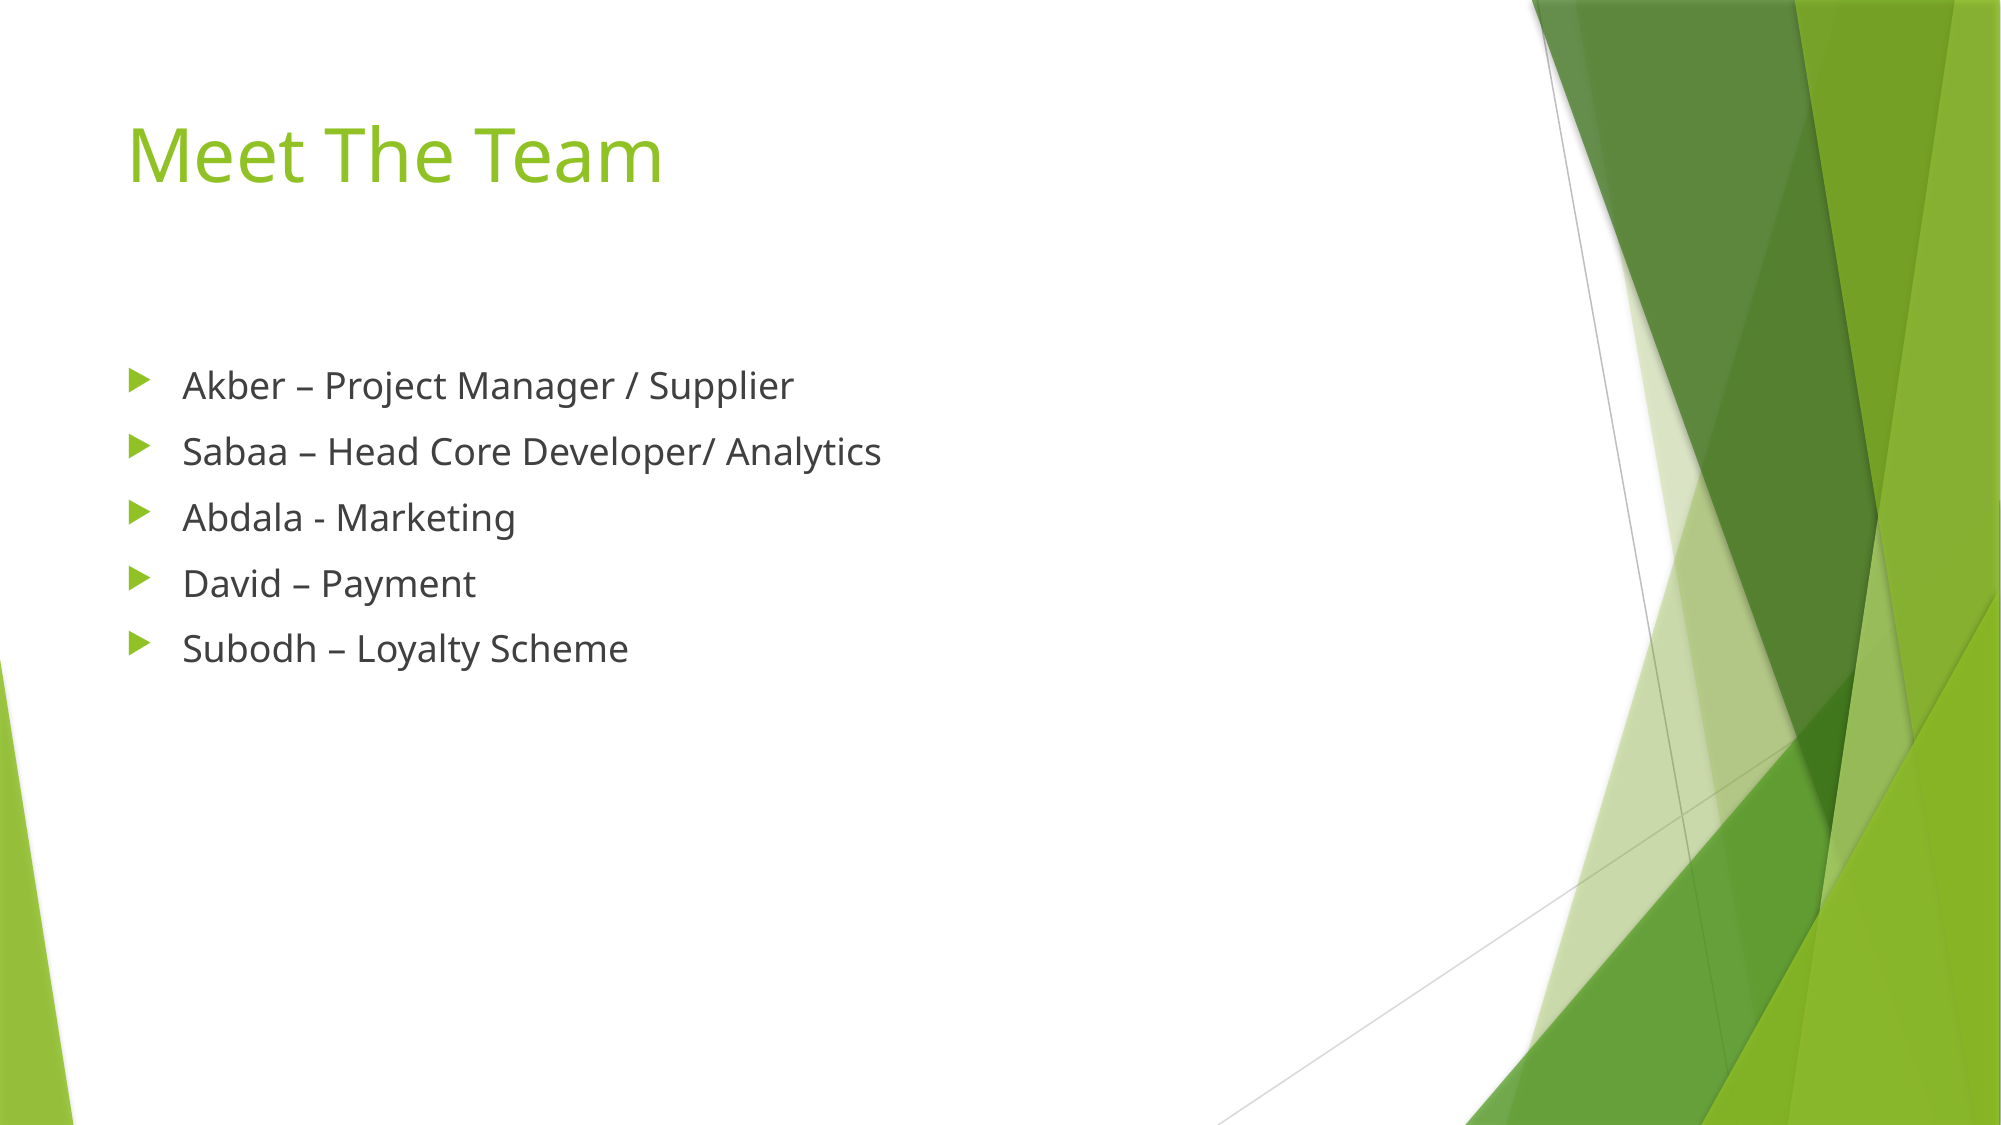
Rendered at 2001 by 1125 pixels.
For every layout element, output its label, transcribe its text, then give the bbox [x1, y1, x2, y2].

list Akber – Project Manager / Supplier Sabaa – Head Core Developer/ Analytics Abdala - Marketing David – Payment Subodh – Loyalty Scheme [111, 354, 1522, 992]
title Meet The Team [111, 99, 1522, 317]
